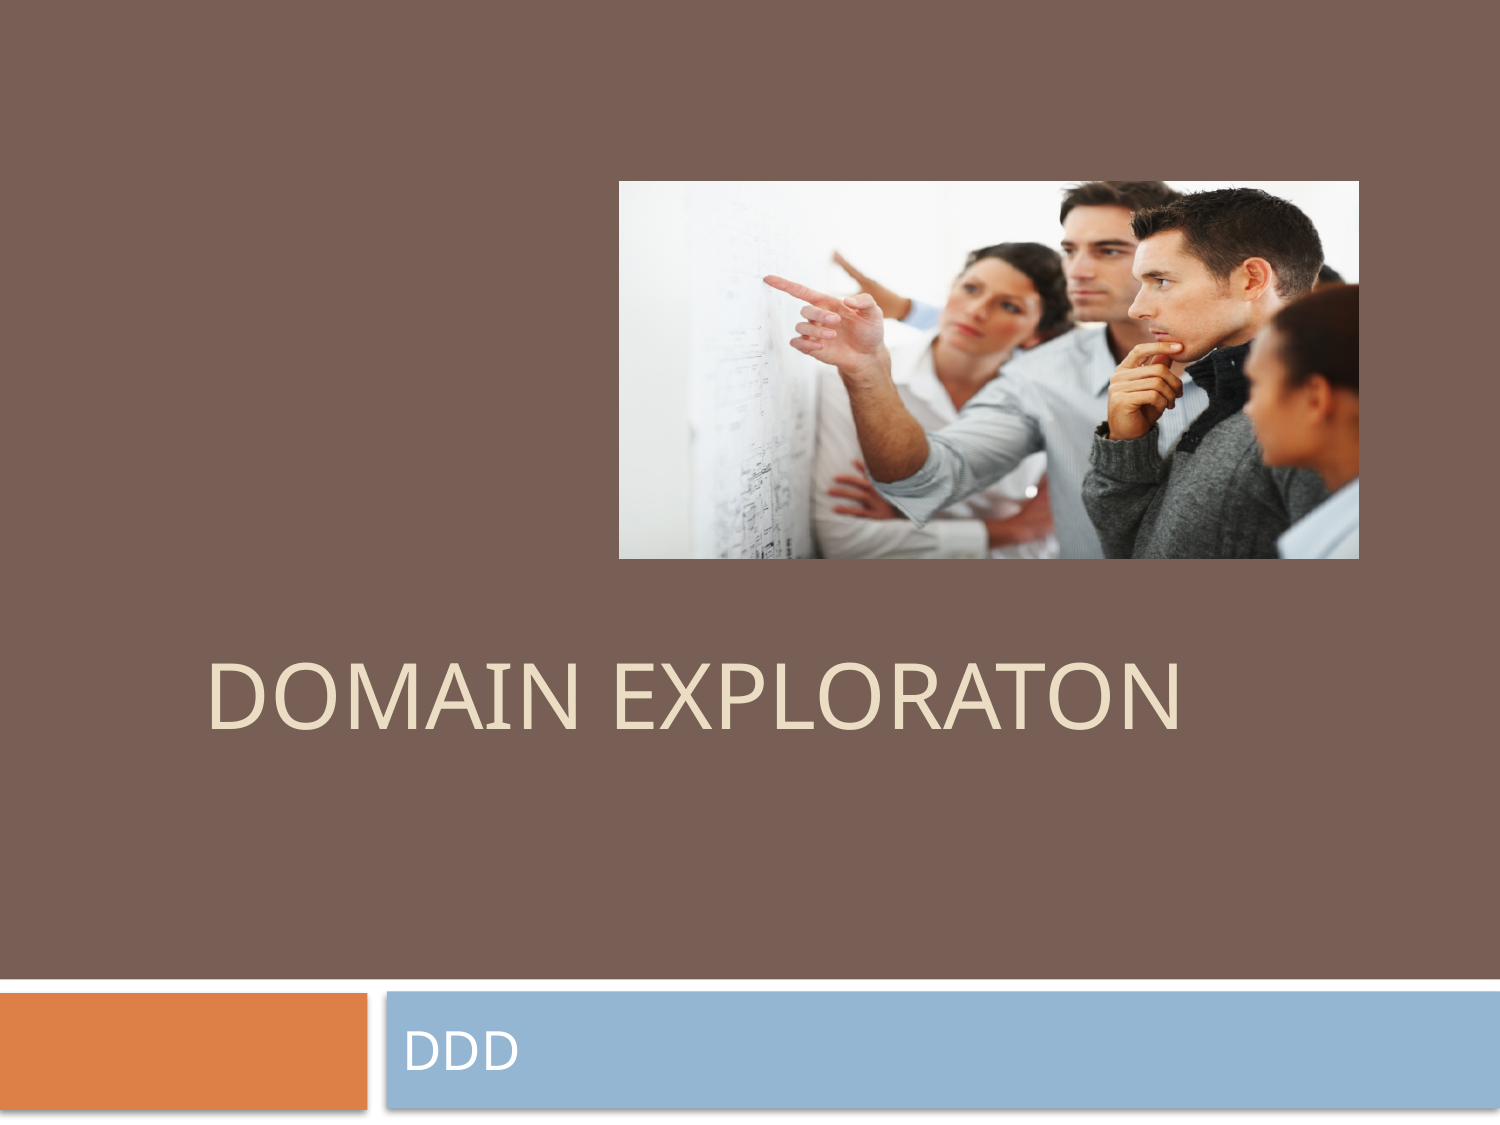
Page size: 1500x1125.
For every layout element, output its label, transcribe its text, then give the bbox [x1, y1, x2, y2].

picture [619, 180, 1359, 559]
subtitle DDD [387, 992, 1488, 1105]
title Domain exploraton [45, 455, 1346, 756]
